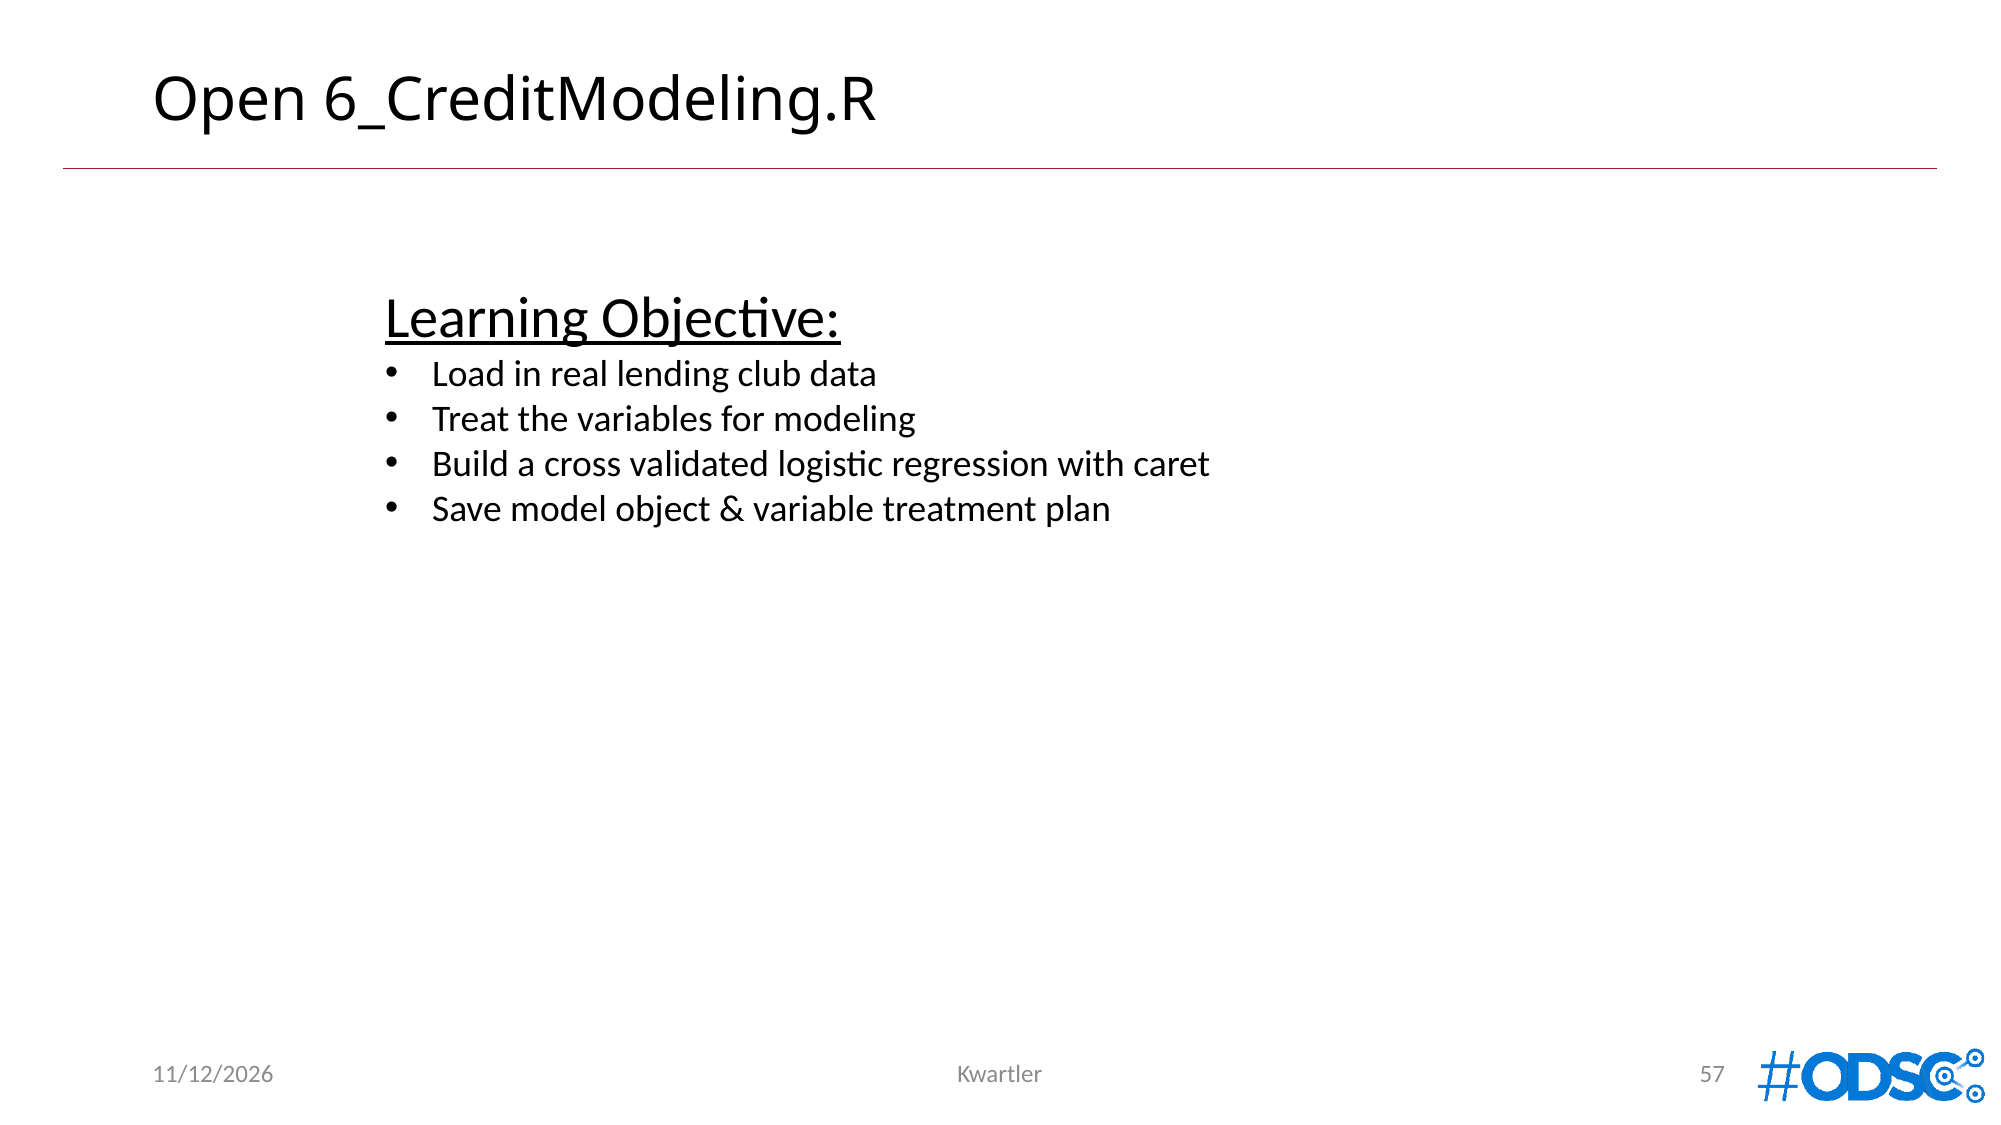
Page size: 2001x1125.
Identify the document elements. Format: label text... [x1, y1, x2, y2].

footer Kwartler [662, 1042, 1338, 1103]
text_box Learning Objective: Load in real lending club data Treat the variables for modeling Build a cross validated logistic regression with caret Save model object & variable treatment plan [370, 271, 1227, 537]
picture [1740, 1038, 1994, 1116]
text_box 57 [1412, 1042, 1741, 1103]
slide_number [137, 1042, 588, 1103]
title Open 6_CreditModeling.R [137, 59, 1863, 142]
